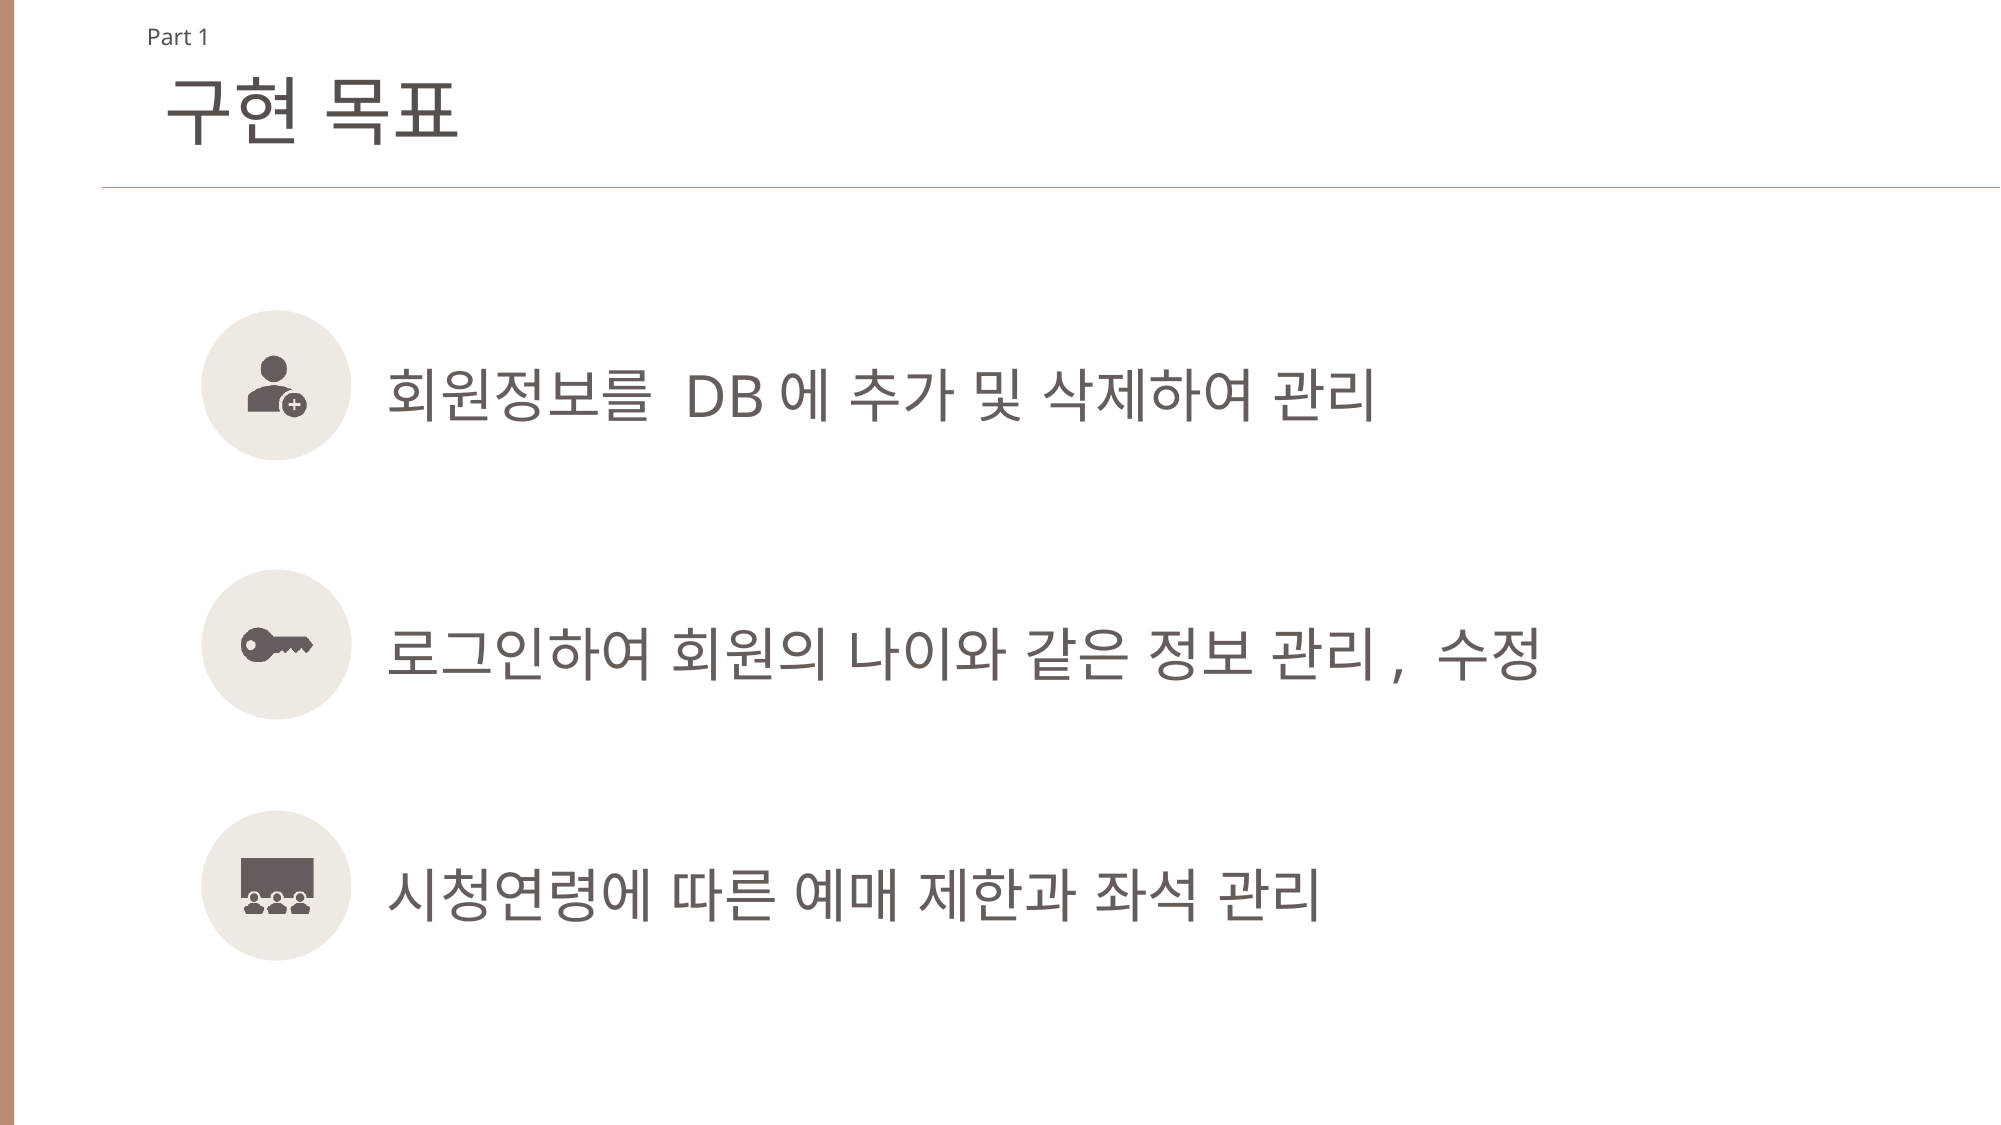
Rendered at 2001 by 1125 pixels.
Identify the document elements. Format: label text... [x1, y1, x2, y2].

text_box 시청연령에 따른 예매 제한과 좌석 관리 [372, 838, 1905, 937]
text_box 회원정보를 DB에 추가 및 삭제하여 관리 [372, 337, 1905, 437]
text_box 구현 목표 [149, 57, 477, 163]
text_box [0, 0, 15, 1125]
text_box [201, 310, 352, 461]
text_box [201, 569, 352, 720]
text_box 로그인하여 회원의 나이와 같은 정보 관리, 수정 [372, 596, 1905, 696]
text_box Part 1 [132, 15, 226, 58]
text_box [201, 810, 352, 961]
